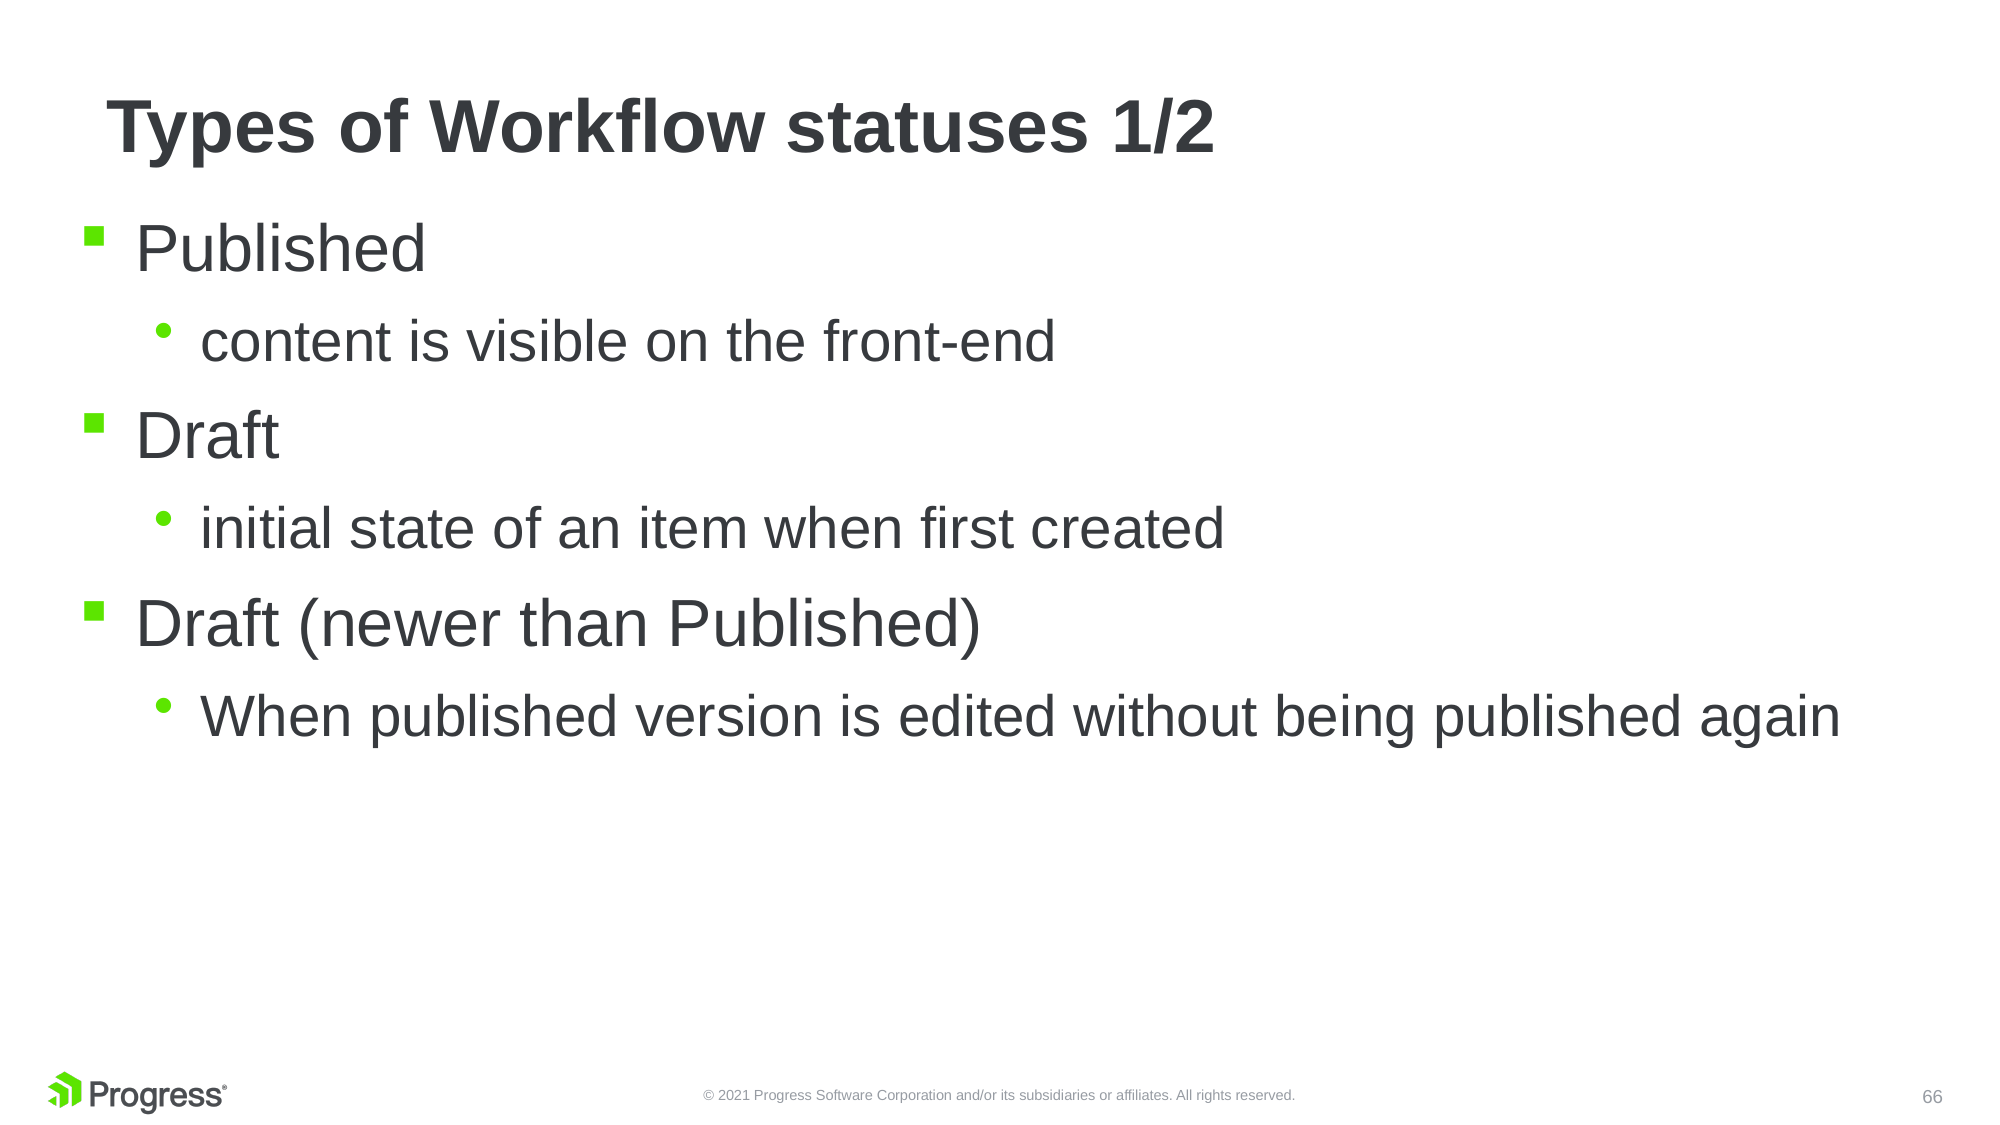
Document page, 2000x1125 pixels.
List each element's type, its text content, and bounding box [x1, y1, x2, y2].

list Published content is visible on the front-end Draft initial state of an item when first created Draft (newer than Published) When published version is edited without being published again [63, 196, 1964, 1046]
title Types of Workflow statuses 1/2 [91, 80, 1888, 177]
